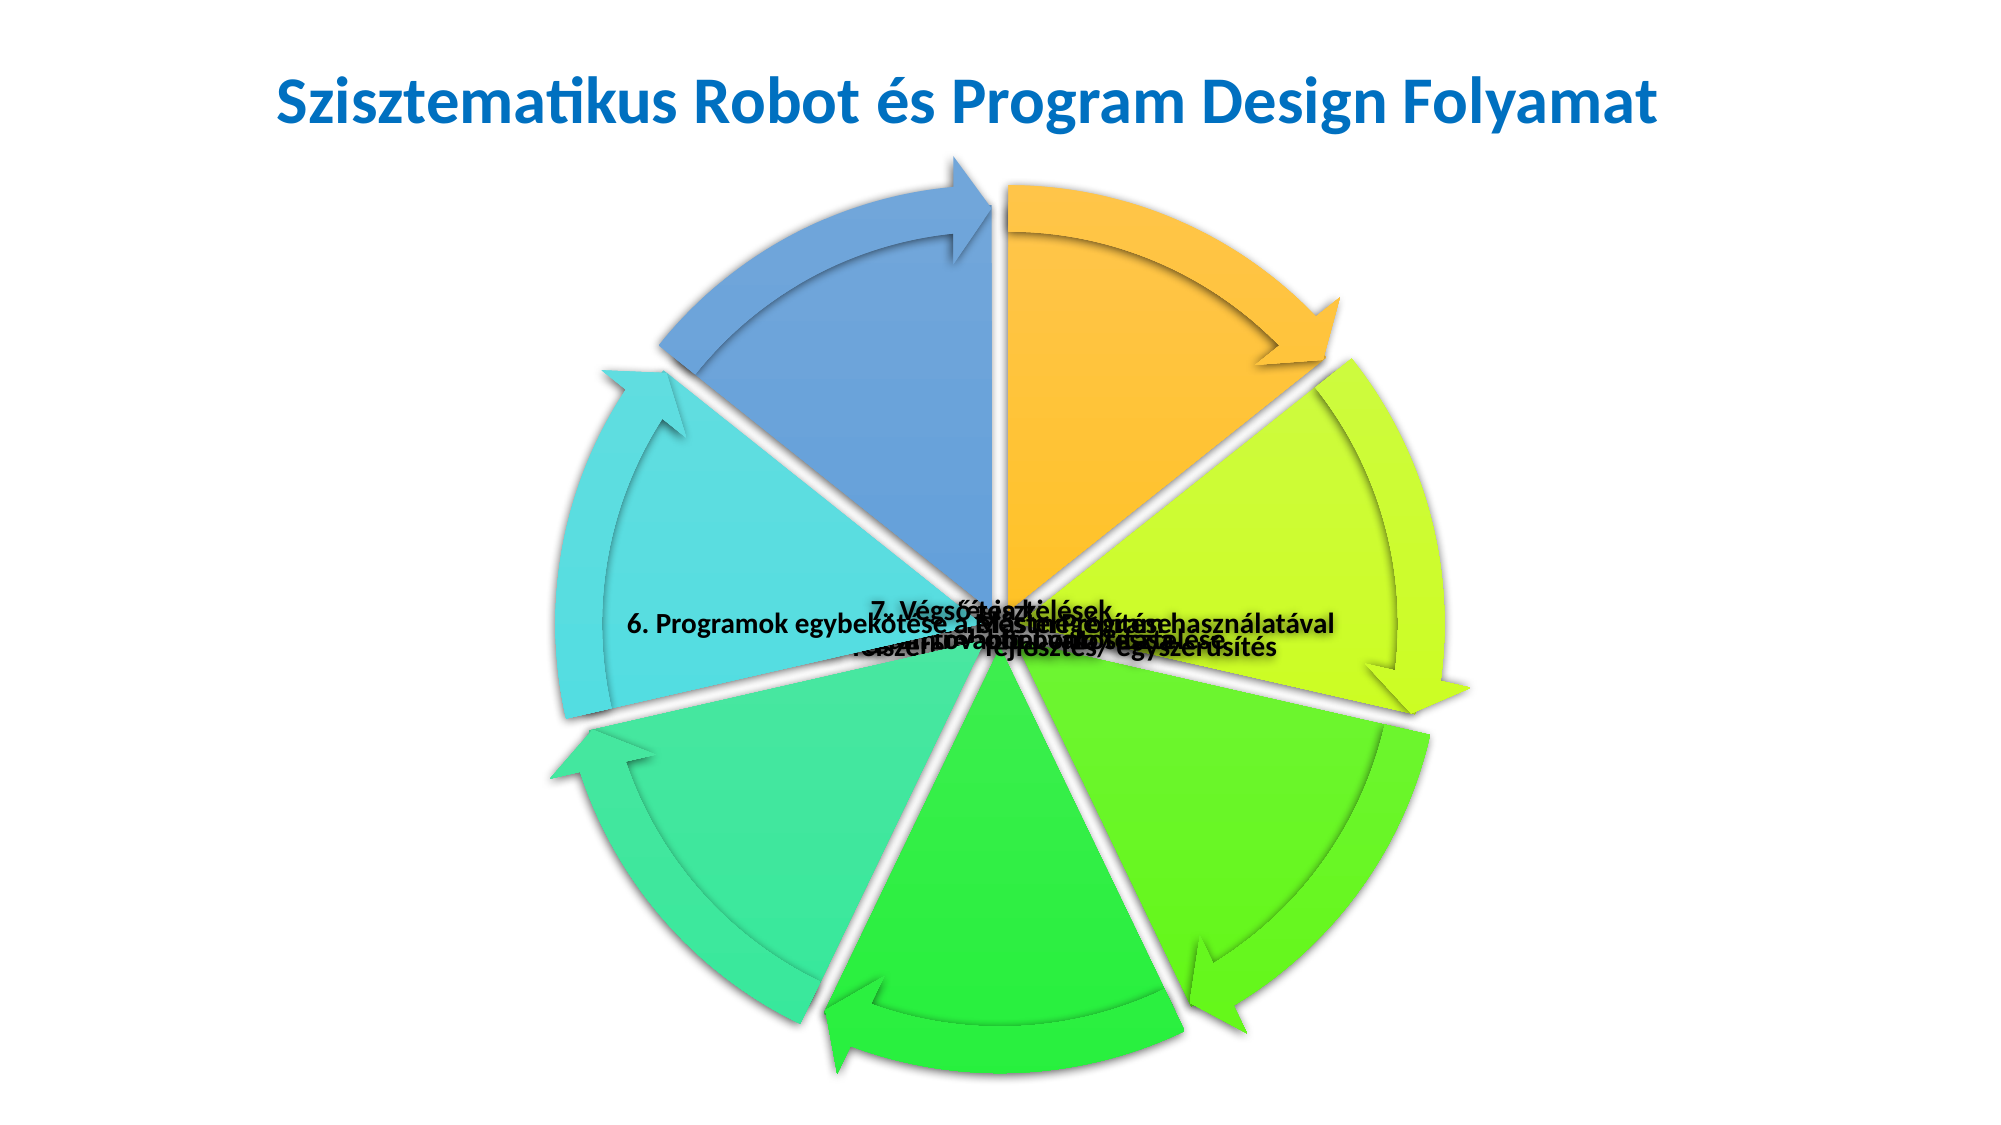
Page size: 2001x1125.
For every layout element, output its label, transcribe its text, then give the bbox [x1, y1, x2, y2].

text_box Szisztematikus Robot és Program Design Folyamat [261, 49, 1688, 145]
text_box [499, 145, 1500, 1113]
